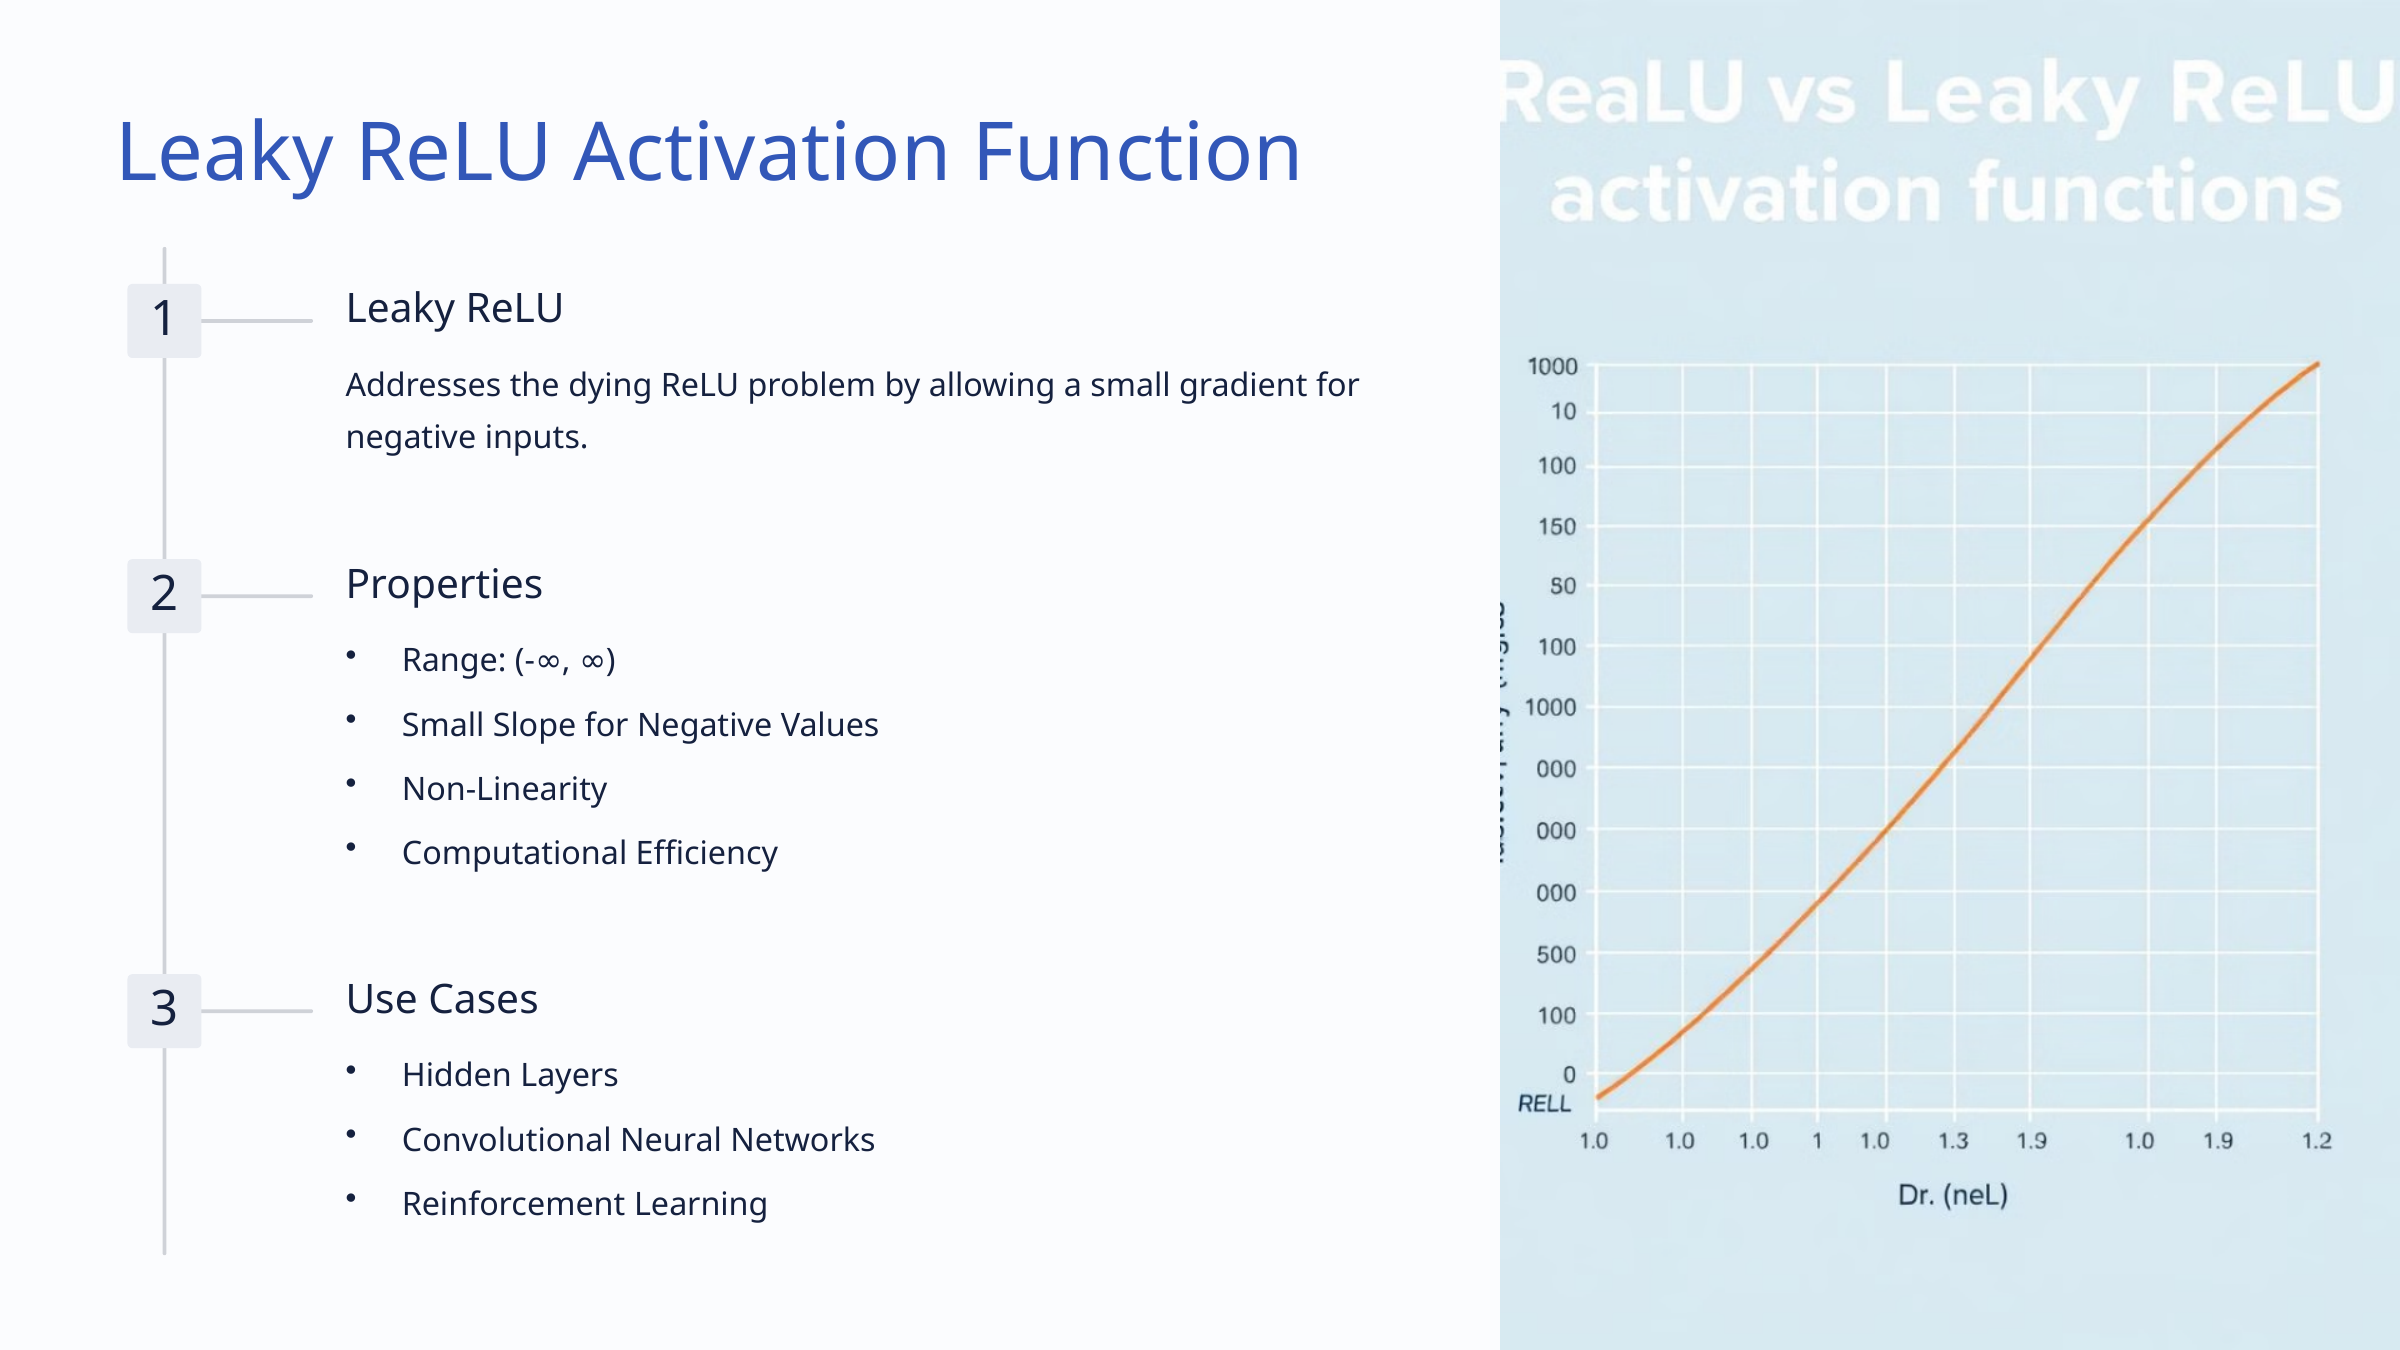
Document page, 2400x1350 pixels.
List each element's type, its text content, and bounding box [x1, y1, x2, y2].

text_box Addresses the dying ReLU problem by allowing a small gradient for negative inputs. [345, 351, 1385, 457]
text_box Hidden Layers [345, 1041, 1385, 1094]
text_box Leaky ReLU Activation Function [115, 94, 1378, 198]
text_box [202, 1009, 314, 1014]
text_box Range: (-∞, ∞) [345, 626, 1385, 679]
text_box [162, 246, 167, 283]
text_box [202, 319, 314, 323]
text_box [162, 634, 167, 974]
text_box [202, 594, 314, 599]
text_box Leaky ReLU [345, 279, 757, 332]
text_box [162, 358, 167, 559]
picture [1499, 0, 2400, 1350]
text_box Non-Linearity [345, 754, 1385, 808]
text_box Reinforcement Learning [345, 1169, 1385, 1223]
text_box 2 [150, 571, 179, 621]
text_box Small Slope for Negative Values [345, 690, 1385, 744]
text_box [162, 1049, 167, 1256]
text_box Properties [345, 555, 757, 607]
text_box 1 [154, 296, 175, 346]
text_box [127, 283, 202, 358]
text_box 3 [151, 986, 178, 1036]
text_box [127, 974, 202, 1049]
text_box Use Cases [345, 970, 757, 1022]
text_box [127, 559, 202, 634]
text_box Computational Efficiency [345, 818, 1385, 872]
text_box Convolutional Neural Networks [345, 1105, 1385, 1159]
